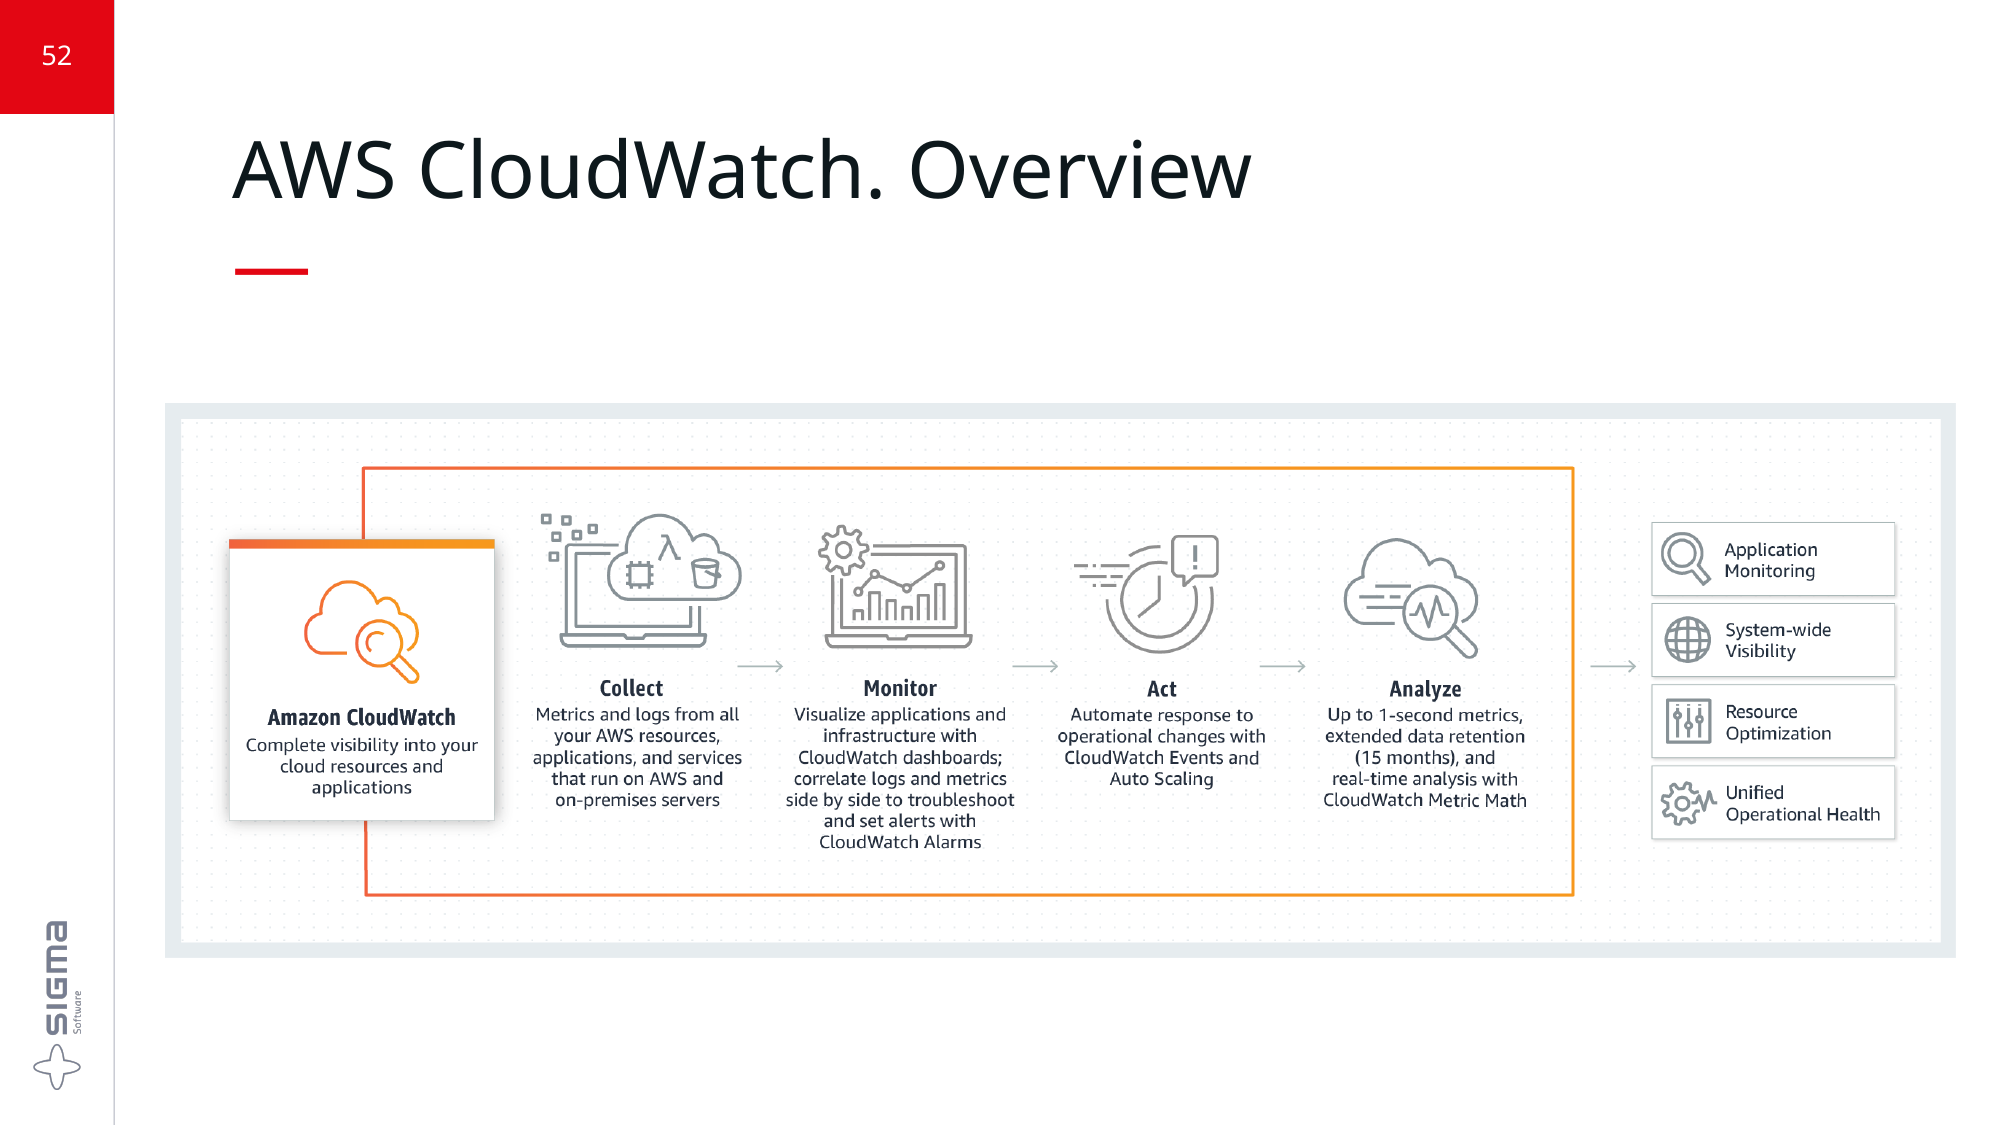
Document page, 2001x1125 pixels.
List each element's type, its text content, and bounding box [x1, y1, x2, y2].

title AWS CloudWatch. Overview — [232, 119, 1886, 312]
picture [165, 403, 1956, 958]
slide_number 52 [0, 0, 114, 114]
picture [34, 922, 81, 1090]
